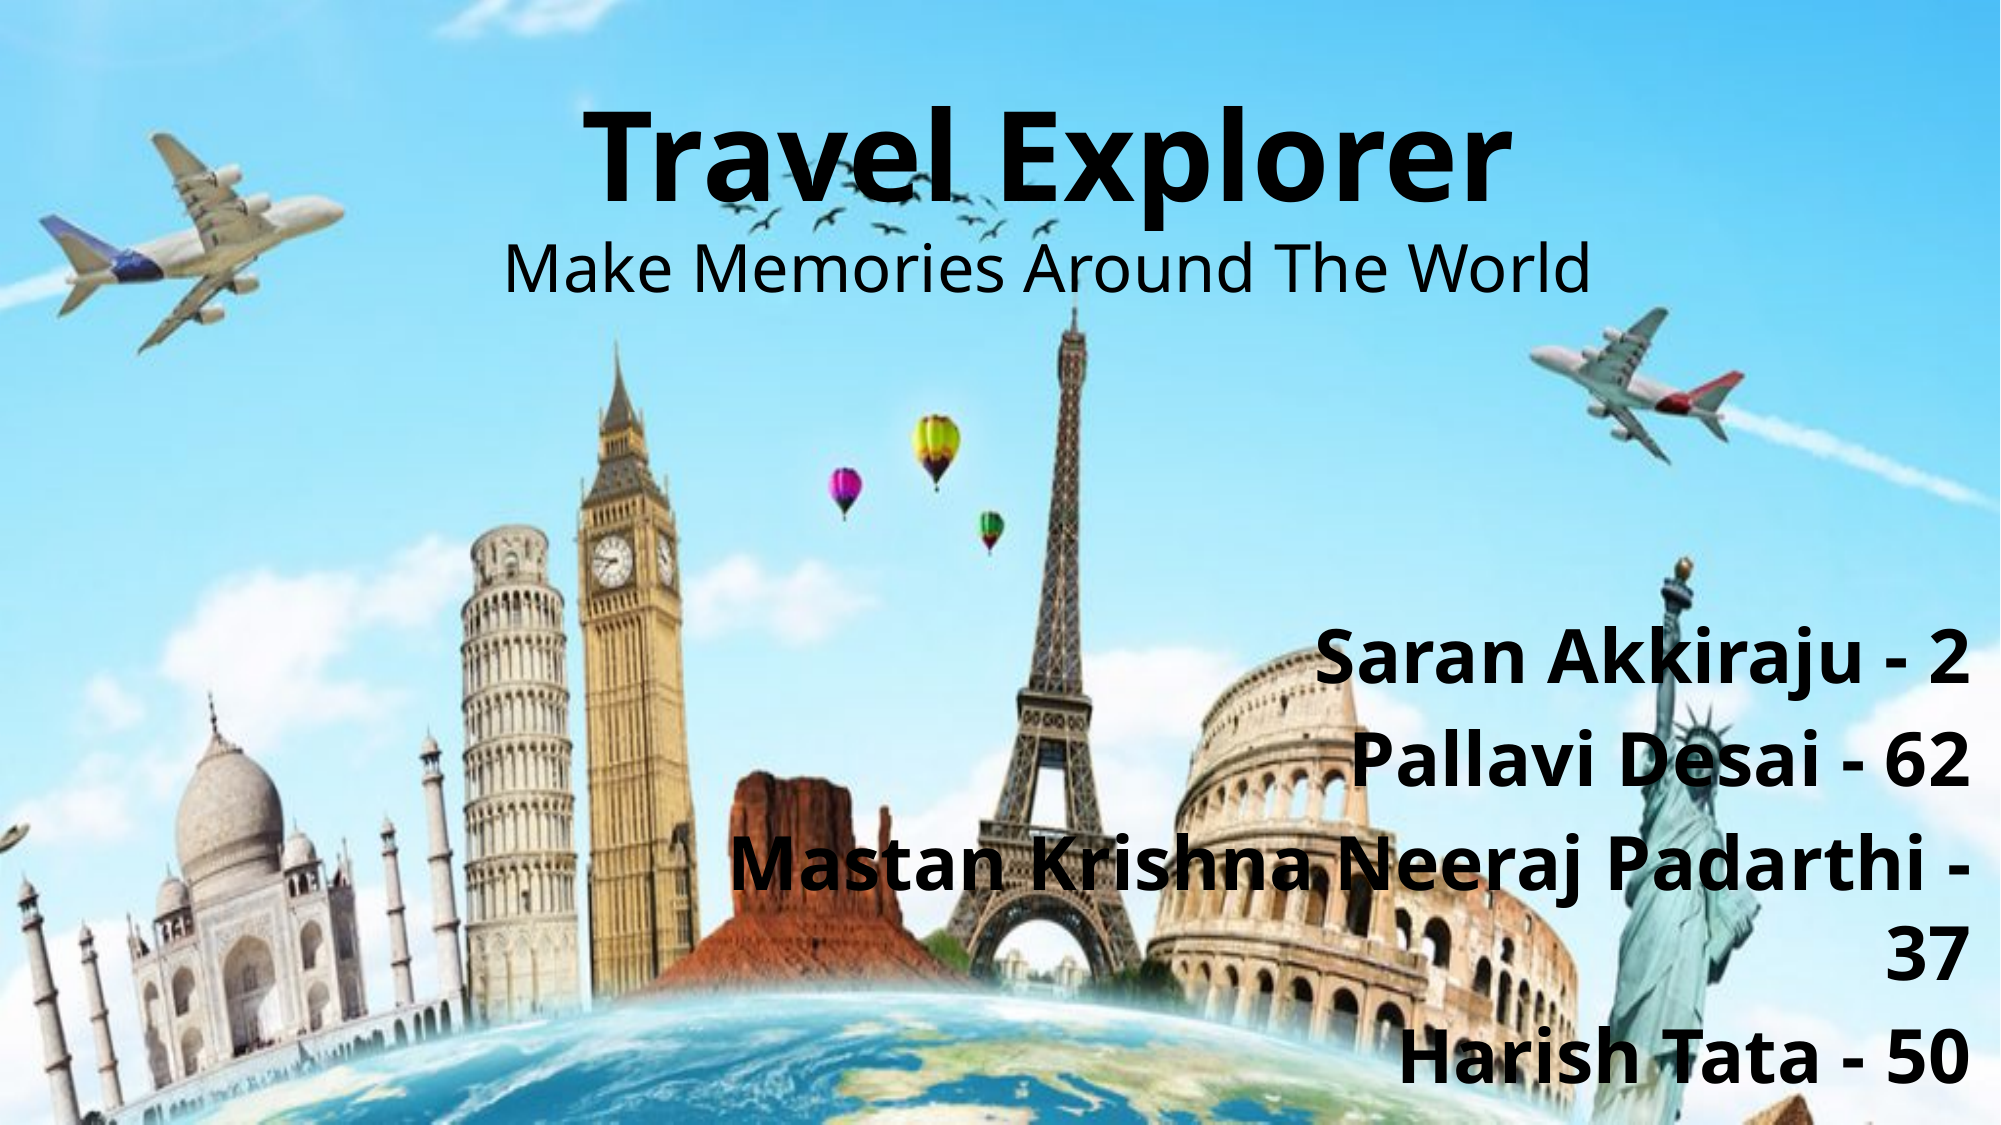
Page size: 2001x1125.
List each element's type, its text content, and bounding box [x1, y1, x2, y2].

picture [0, 0, 2001, 1125]
title Travel Explorer Make Memories Around The World [188, 90, 1910, 293]
subtitle Saran Akkiraju - 2 Pallavi Desai - 62 Mastan Krishna Neeraj Padarthi - 37 Harish Tata - 50 [613, 507, 1987, 1035]
